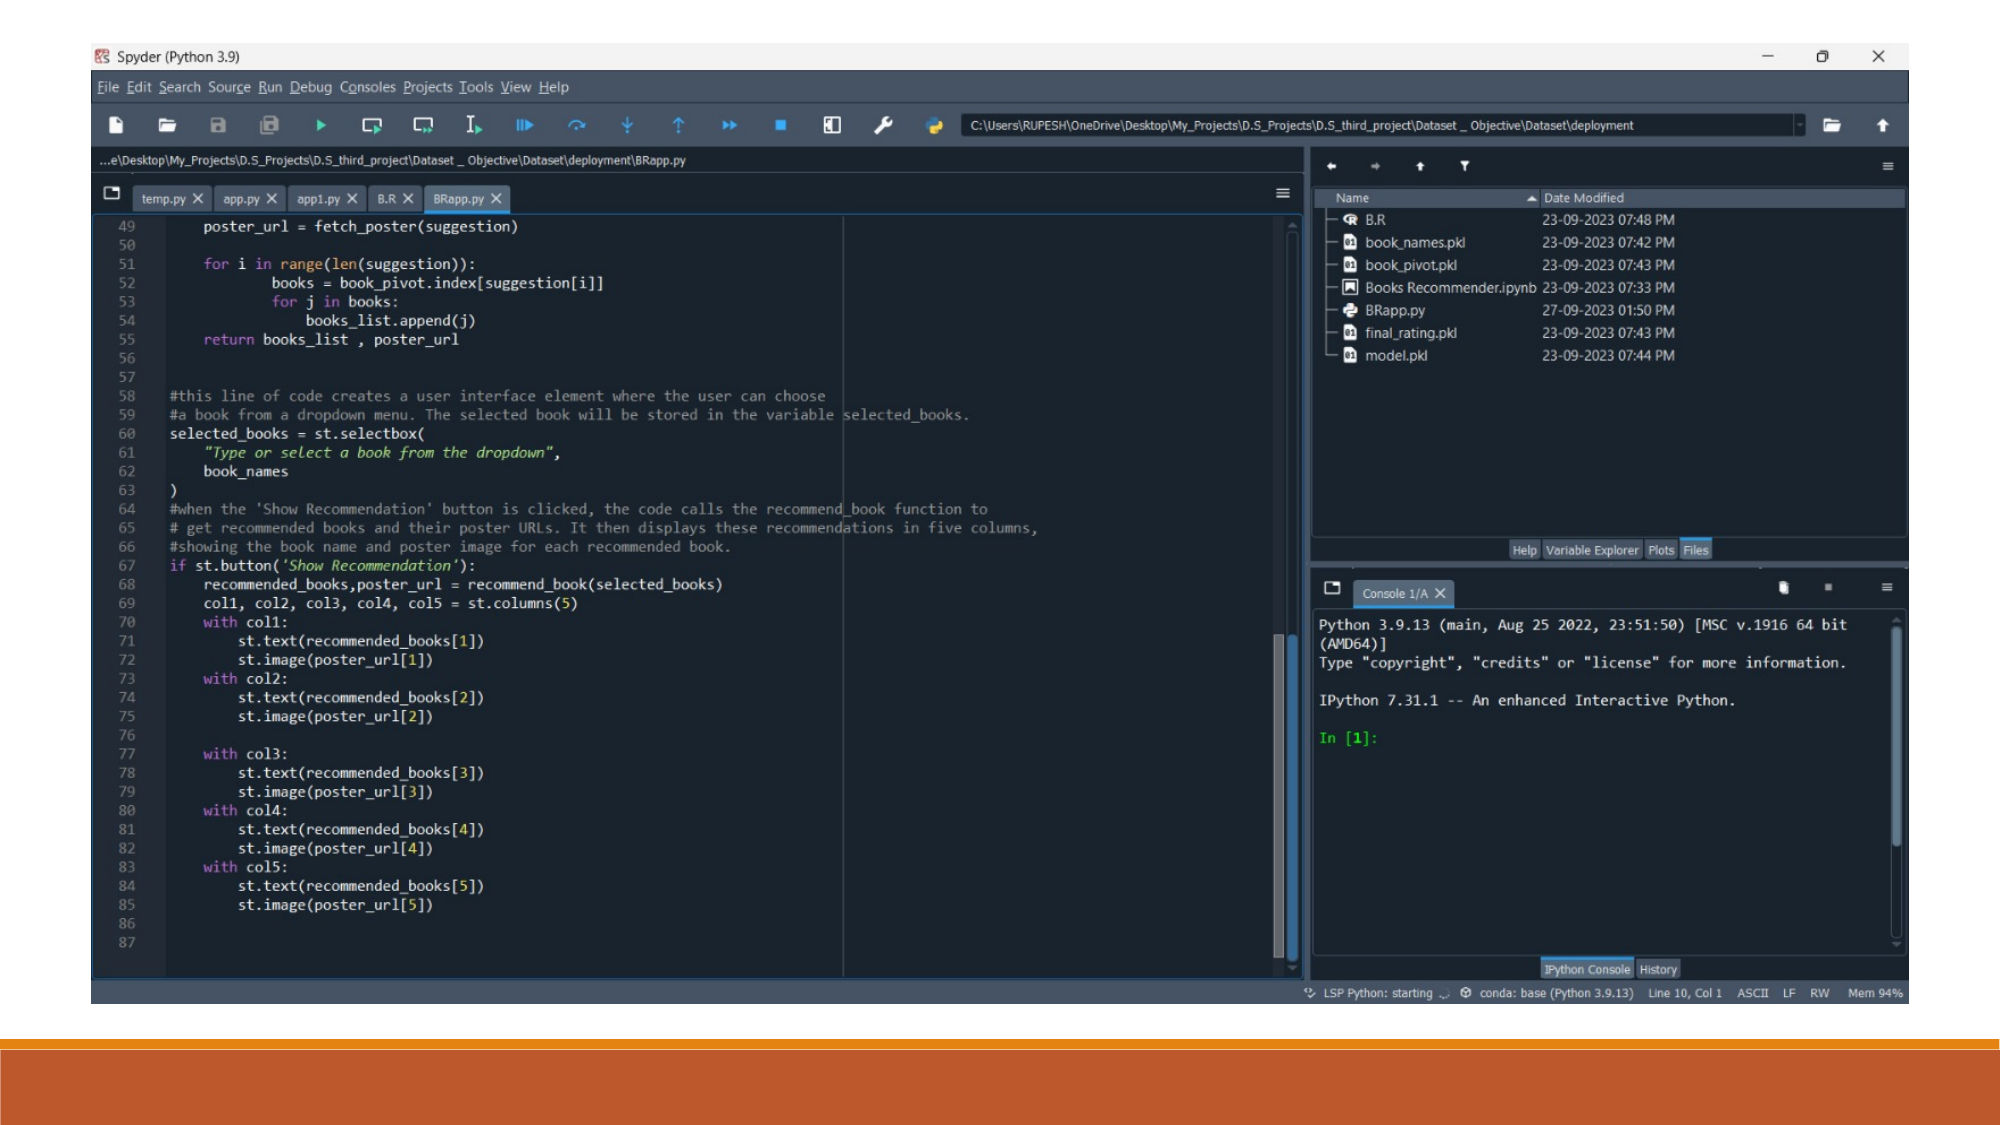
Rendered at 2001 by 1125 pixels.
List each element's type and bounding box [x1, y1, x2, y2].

picture [90, 42, 1910, 1004]
